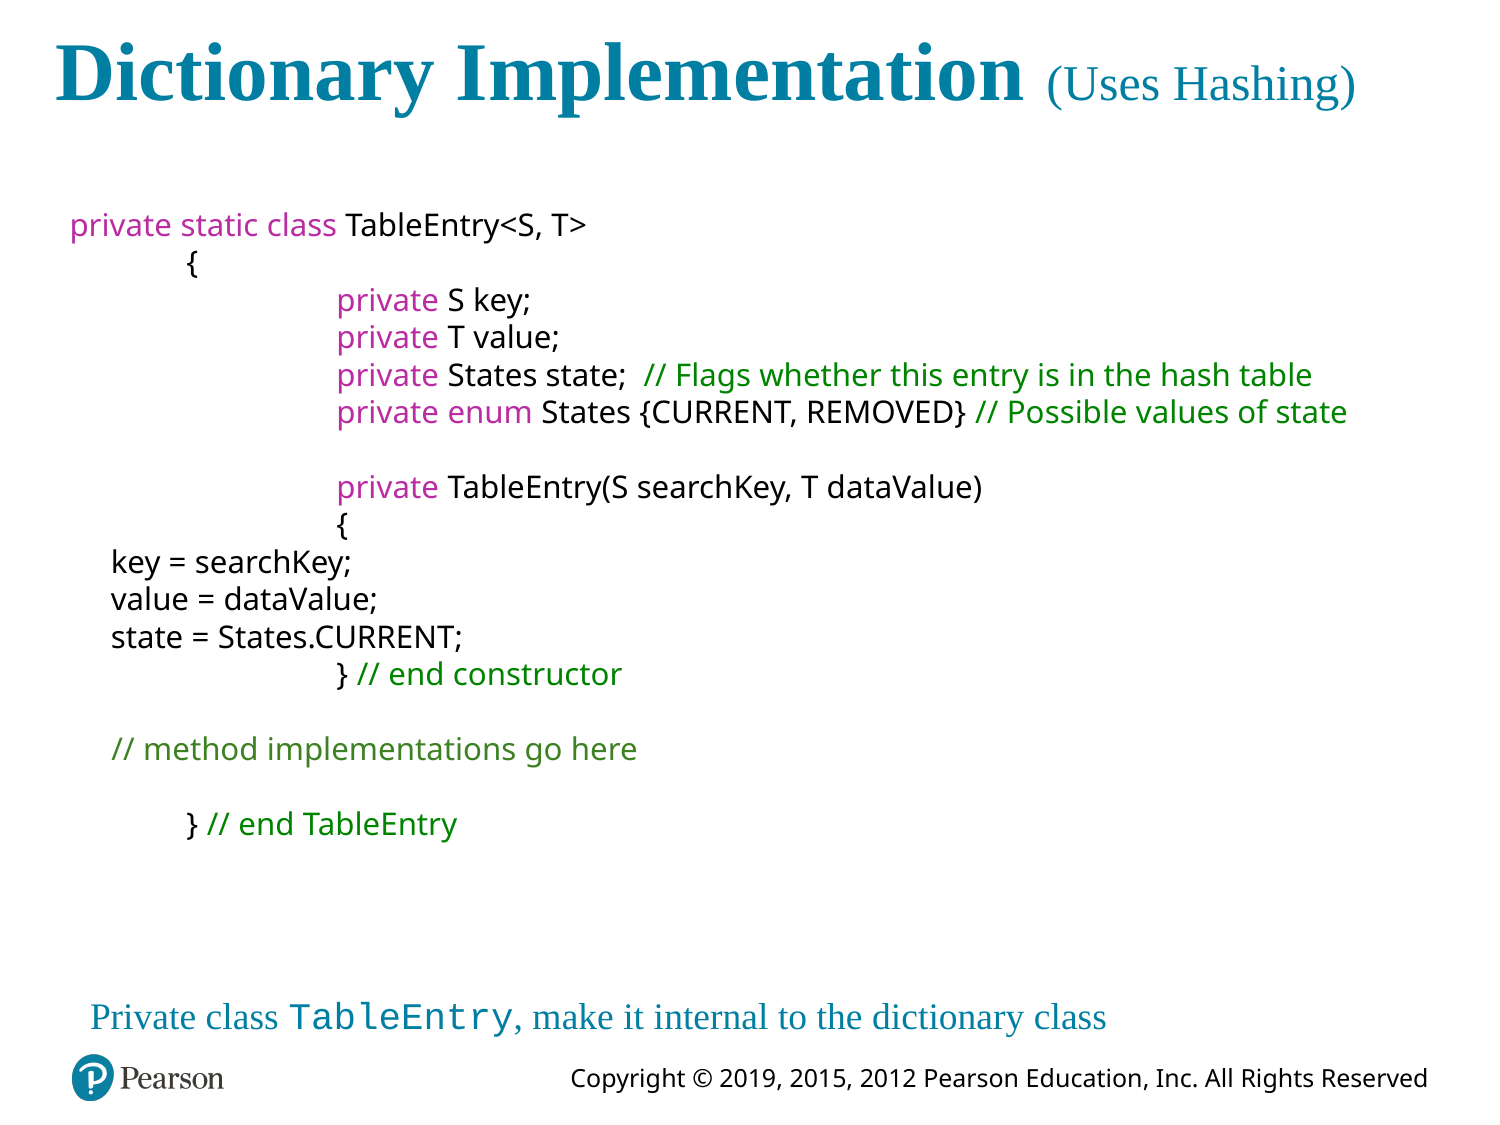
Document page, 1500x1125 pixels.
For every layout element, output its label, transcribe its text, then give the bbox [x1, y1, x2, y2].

title Dictionary Implementation (Uses Hashing) [40, 0, 1438, 133]
picture [72, 1054, 88, 1070]
picture [80, 1063, 106, 1088]
picture [98, 1054, 224, 1101]
picture [72, 1087, 83, 1101]
list Private class TableEntry, make it internal to the dictionary class [74, 955, 1426, 1053]
text_box private static class TableEntry<S, T> { private S key; private T value; private States state; // Flags whether this entry is in the hash table private enum States {CURRENT, REMOVED} // Possible values of state private TableEntry(S searchKey, T dataValue) { key = searchKey; value = dataValue; state = States.CURRENT; } // end constructor // method implementations go here } // end TableEntry [29, 197, 1376, 849]
